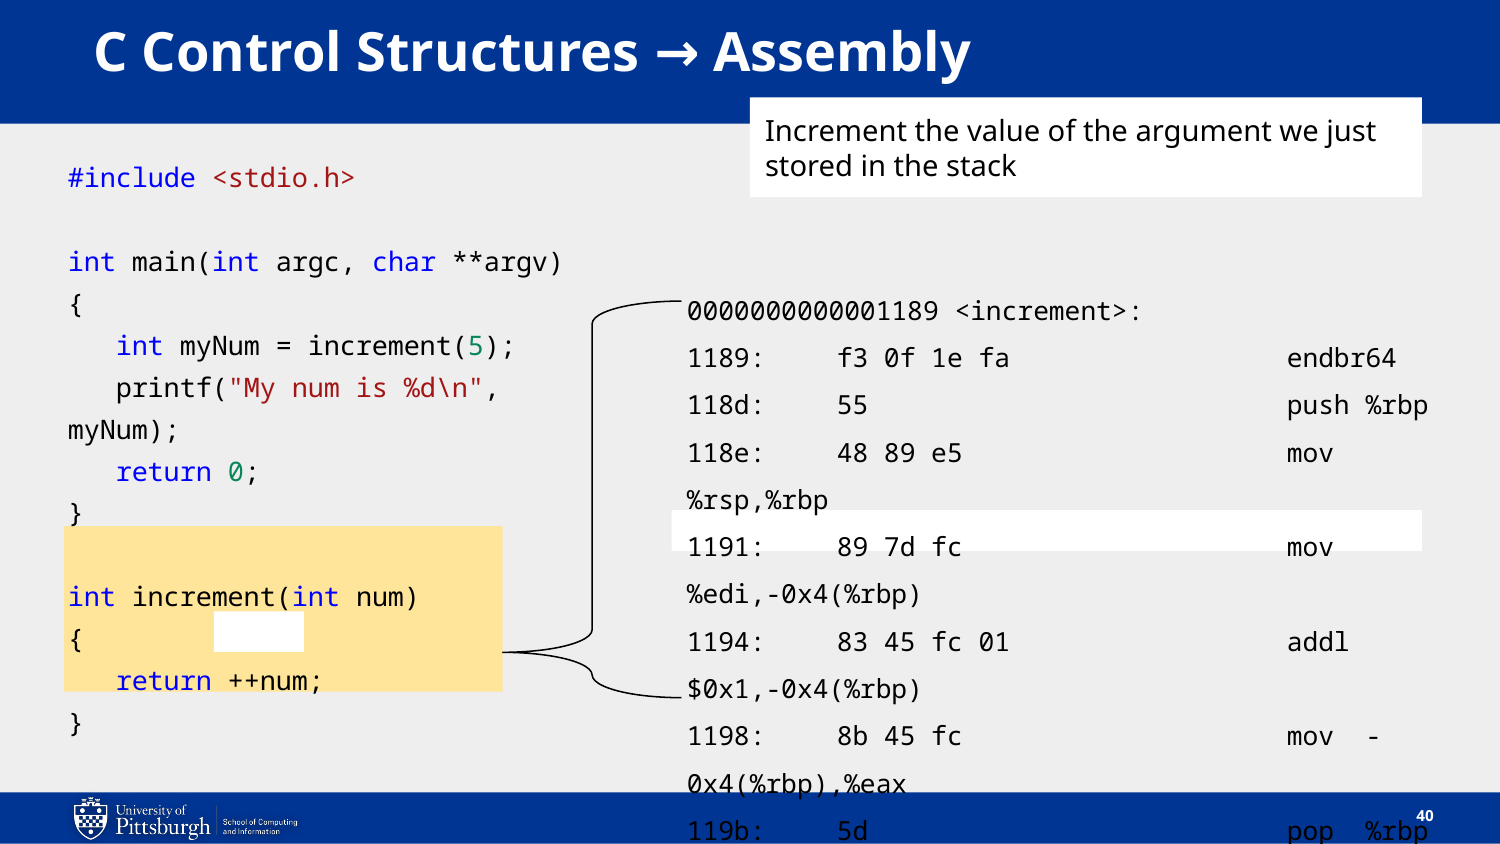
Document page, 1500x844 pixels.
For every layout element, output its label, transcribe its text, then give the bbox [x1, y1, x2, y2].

text_box Increment the value of the argument we just stored in the stack [749, 97, 1422, 198]
slide_number 40 [1358, 791, 1449, 843]
picture [74, 797, 310, 840]
text_box [502, 301, 682, 698]
list #include <stdio.h> int main(int argc, char **argv) { int myNum = increment(5); printf("My num is %d\n", myNum); return 0; } int increment(int num) { return ++num; } [52, 136, 614, 753]
title C Control Structures → Assembly [78, 0, 1422, 98]
list 0000000000001189 <increment>: 1189: f3 0f 1e fa endbr64 118d: 55 push %rbp 118e: 48 89 e5 mov %rsp,%rbp 1191: 89 7d fc mov %edi,-0x4(%rbp) 1194: 83 45 fc 01 addl $0x1,-0x4(%rbp) 1198: 8b 45 fc mov -0x4(%rbp),%eax 119b: 5d pop %rbp 119c: c3 ret [671, 262, 1449, 750]
